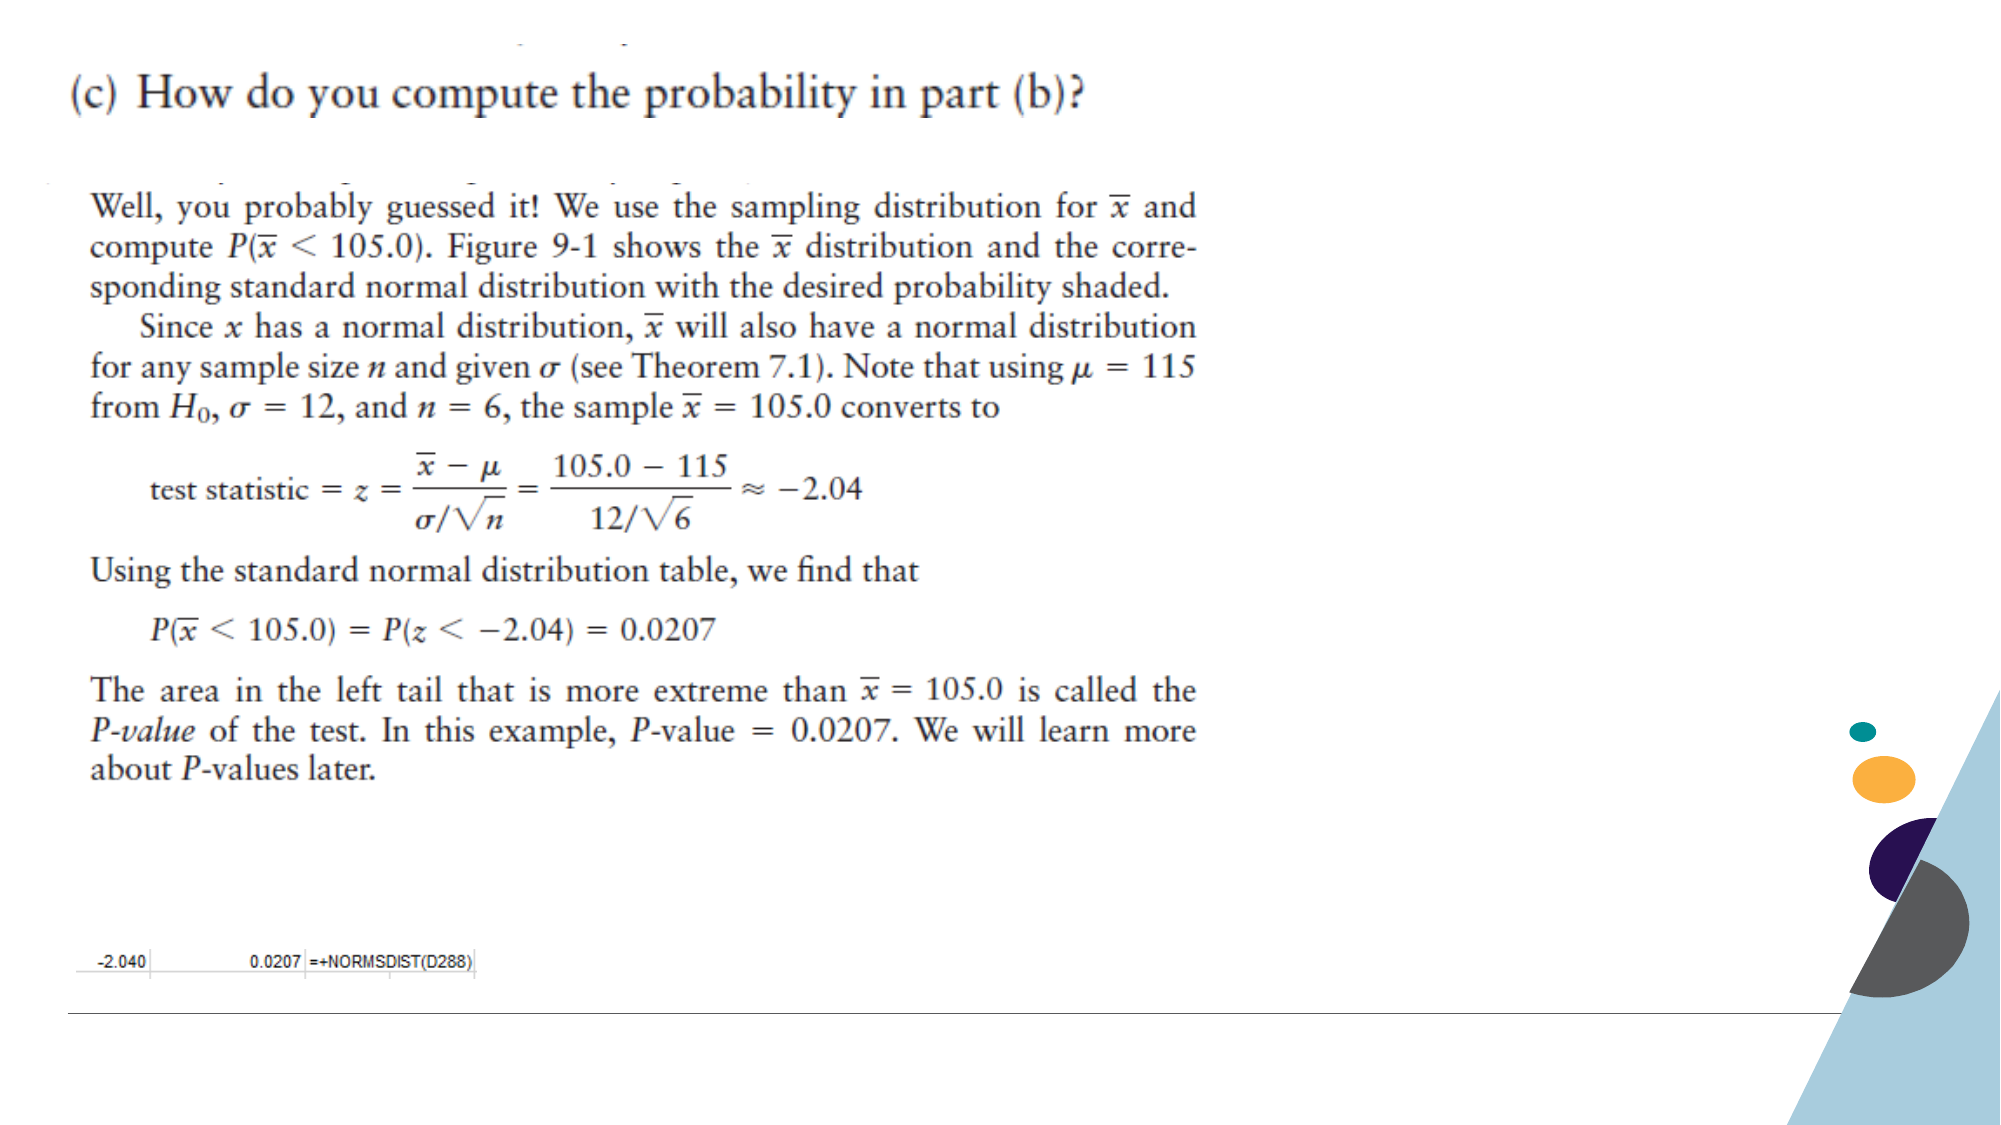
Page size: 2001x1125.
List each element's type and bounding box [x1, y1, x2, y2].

picture [44, 44, 1098, 118]
picture [76, 948, 477, 980]
picture [44, 183, 1242, 823]
